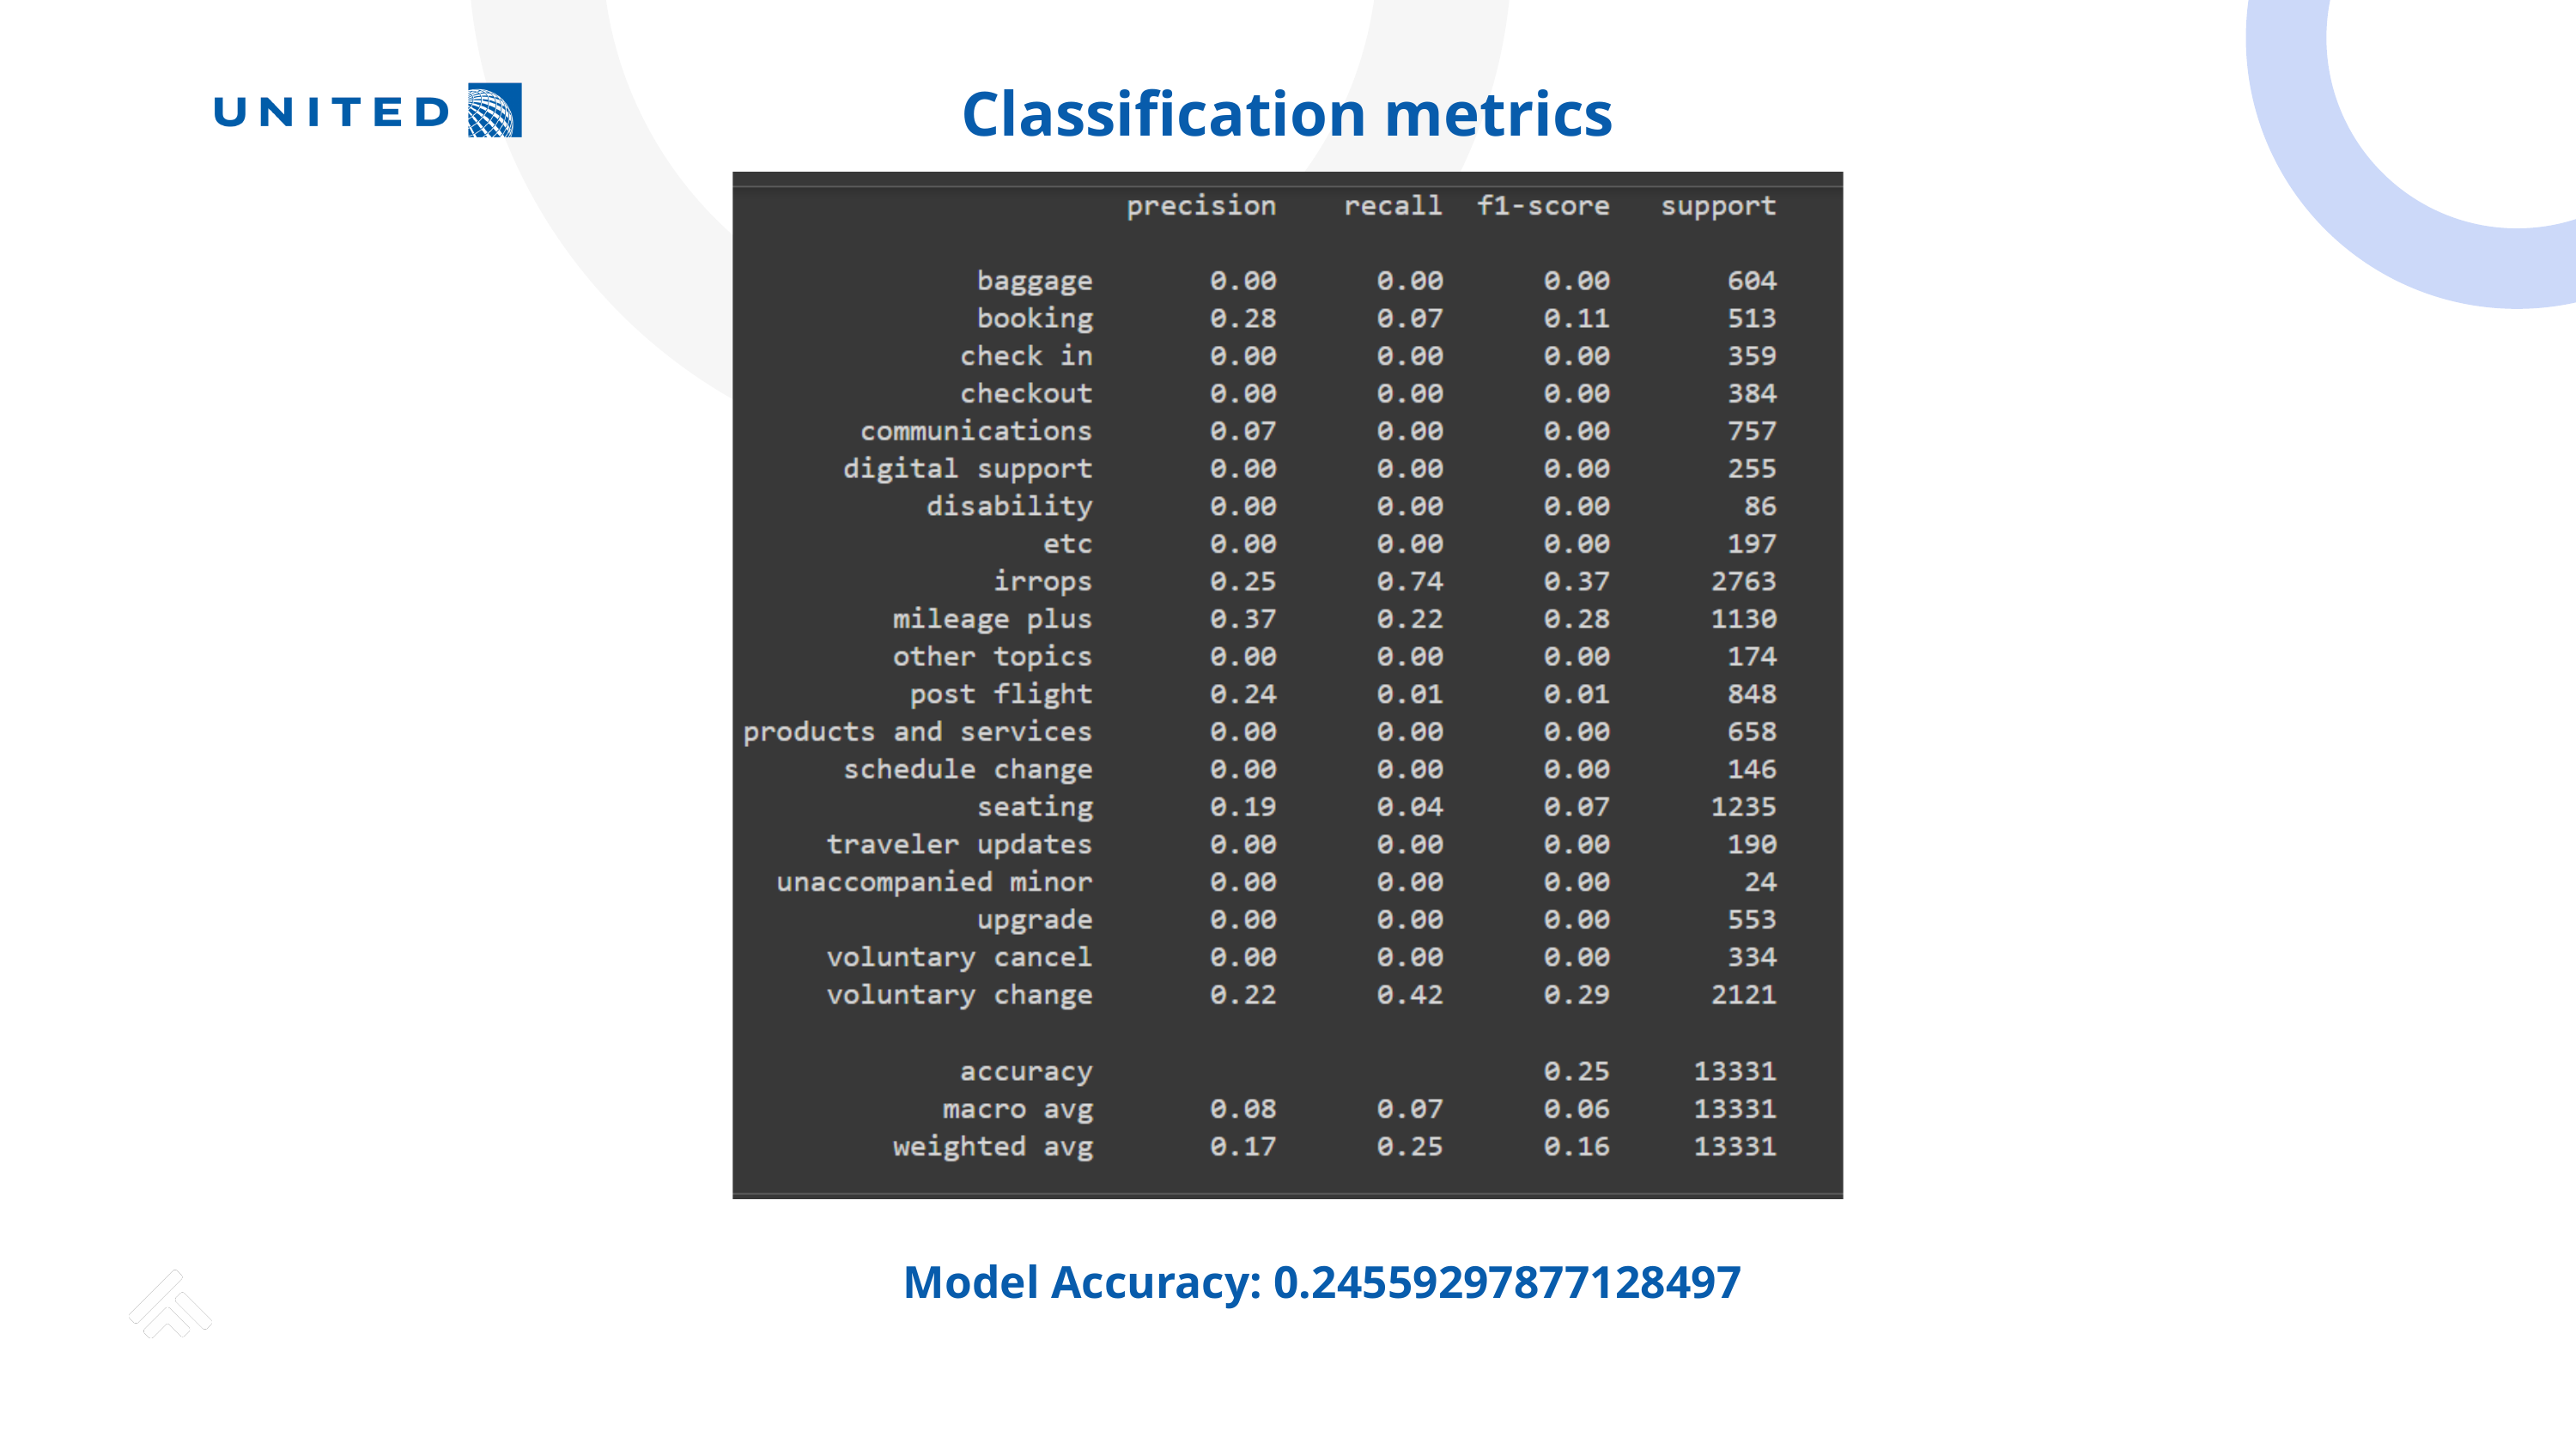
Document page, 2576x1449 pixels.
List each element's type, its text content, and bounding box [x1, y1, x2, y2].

text_box [214, 58, 522, 161]
text_box [732, 172, 1844, 1199]
text_box Classification metrics [1449, 62, 1618, 149]
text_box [2286, 0, 2576, 270]
text_box Model Accuracy: 0.24559297877128497 [898, 1245, 1748, 1307]
text_box [129, 1270, 212, 1338]
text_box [534, 0, 1446, 400]
